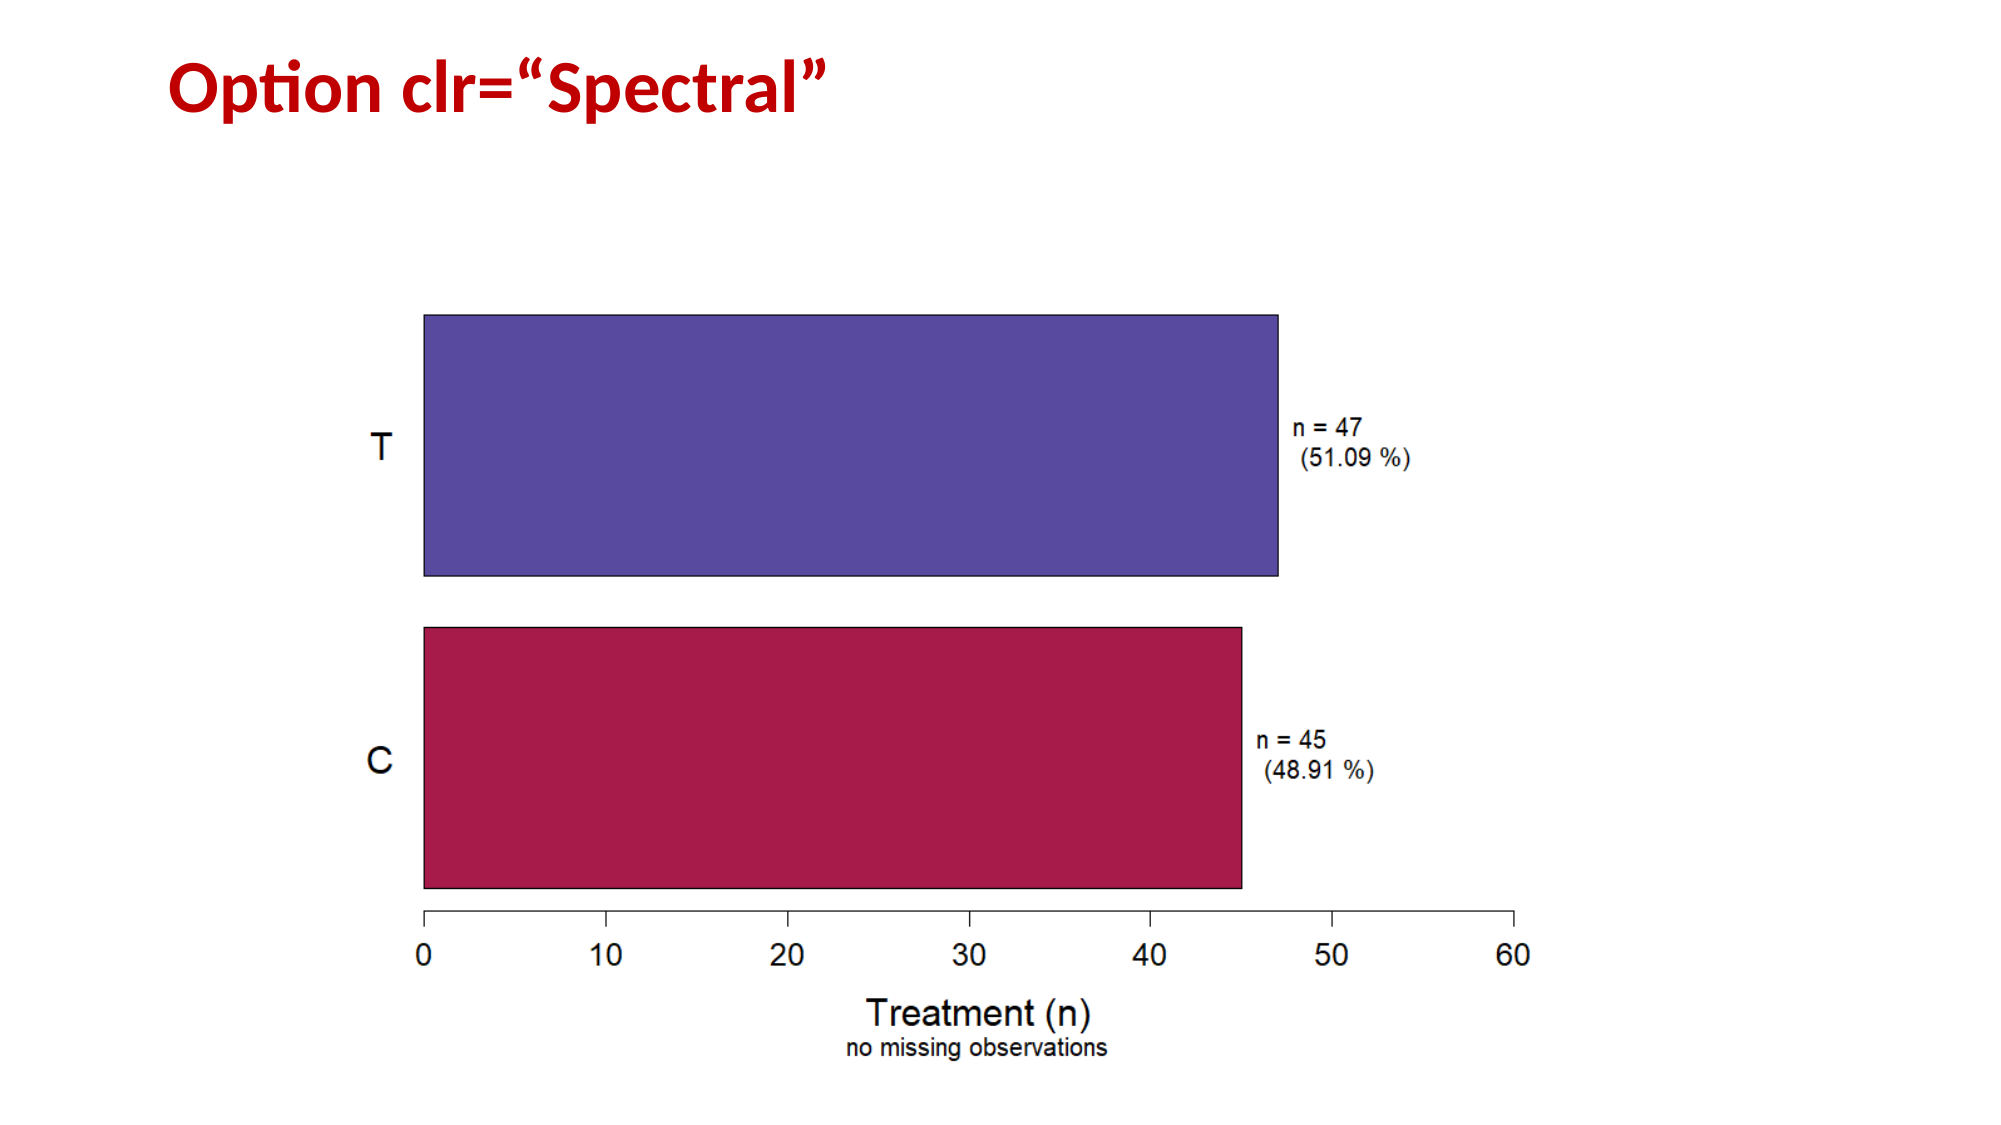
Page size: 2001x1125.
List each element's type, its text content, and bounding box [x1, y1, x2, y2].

text_box Option clr=“Spectral” [154, 30, 1713, 136]
picture [60, 169, 1778, 1095]
